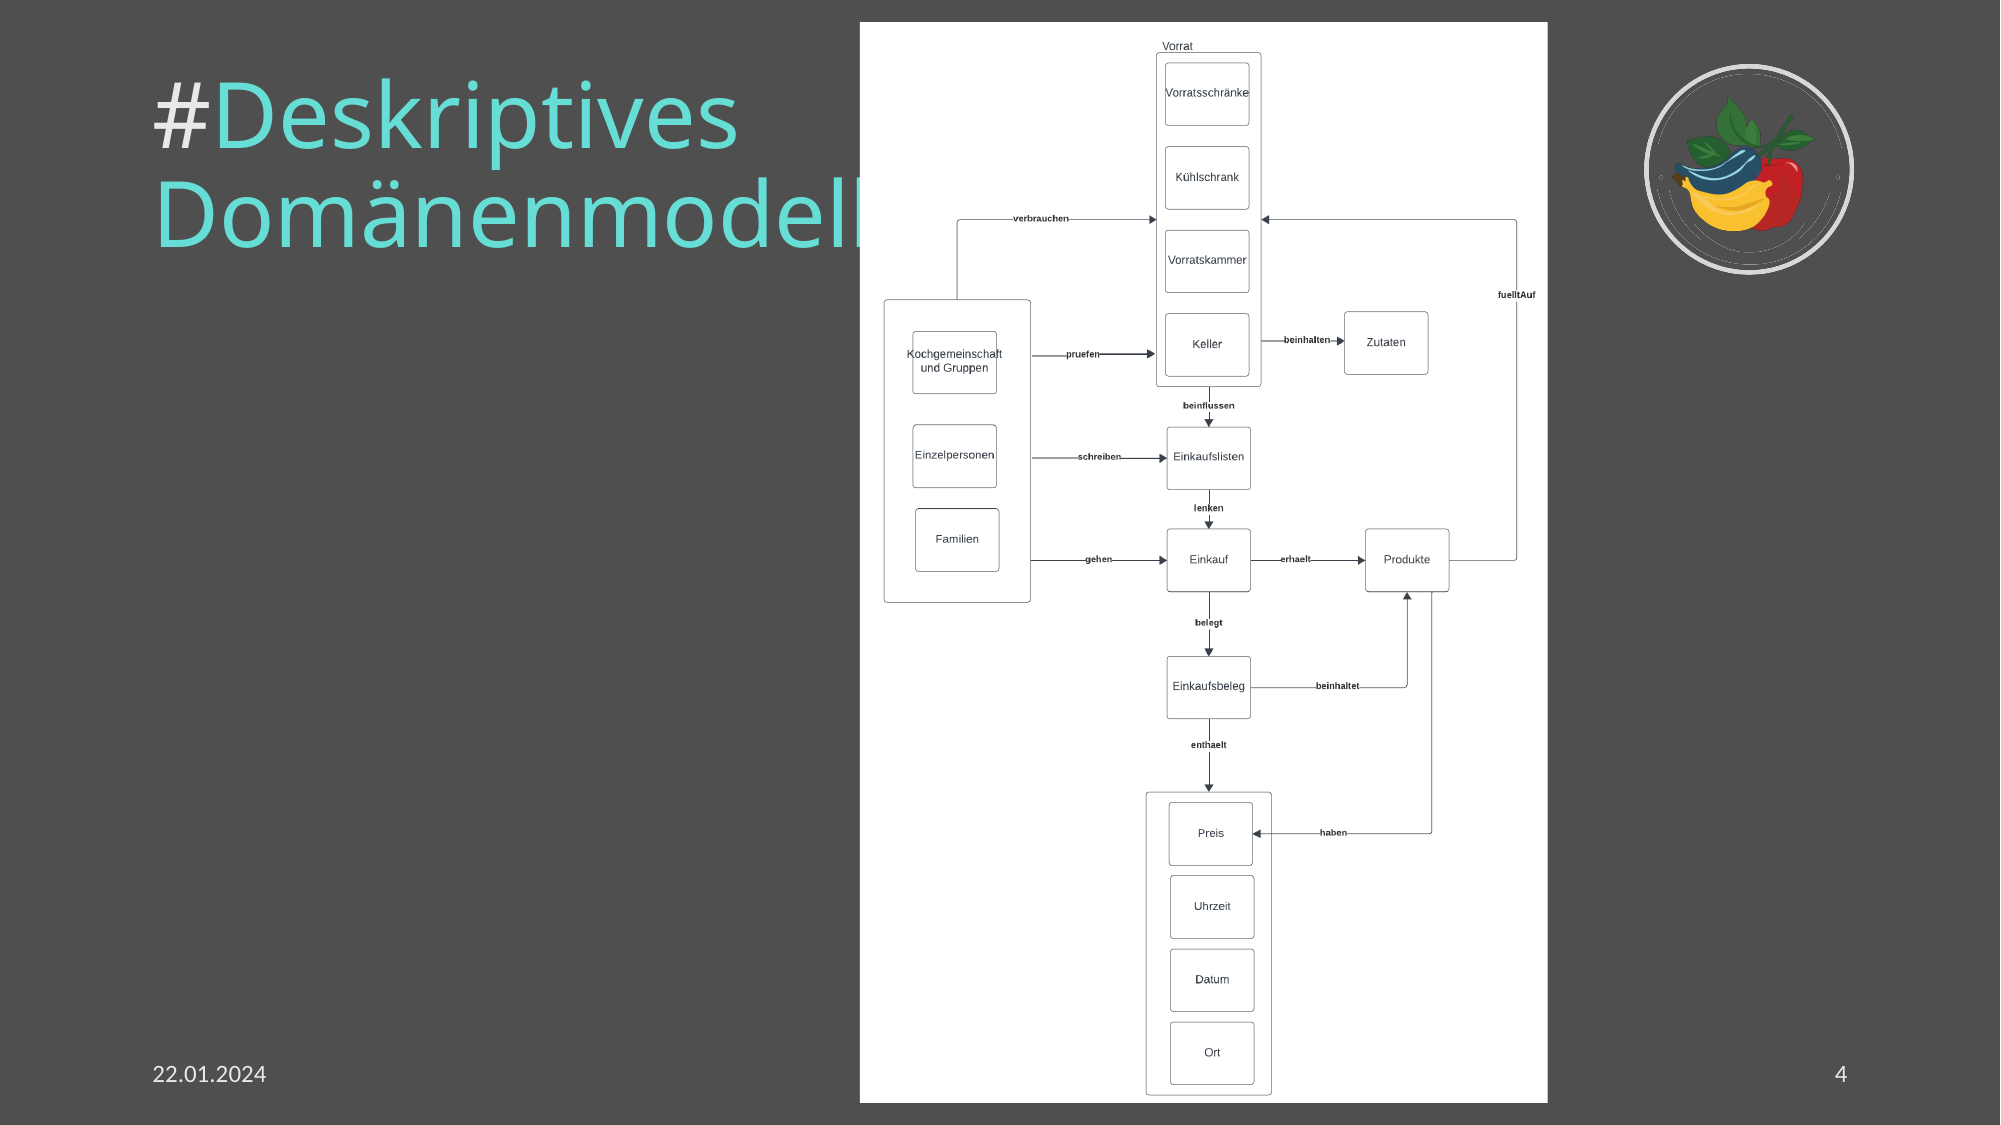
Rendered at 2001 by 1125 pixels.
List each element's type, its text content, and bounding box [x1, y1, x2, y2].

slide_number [137, 1042, 588, 1103]
title #Deskriptives Domänenmodell [137, 59, 859, 278]
picture [1589, 9, 1908, 329]
slide_number 4 [1548, 1042, 1863, 1103]
picture [859, 22, 1548, 1103]
title #Deskriptives Domänenmodell [1548, 59, 1863, 278]
